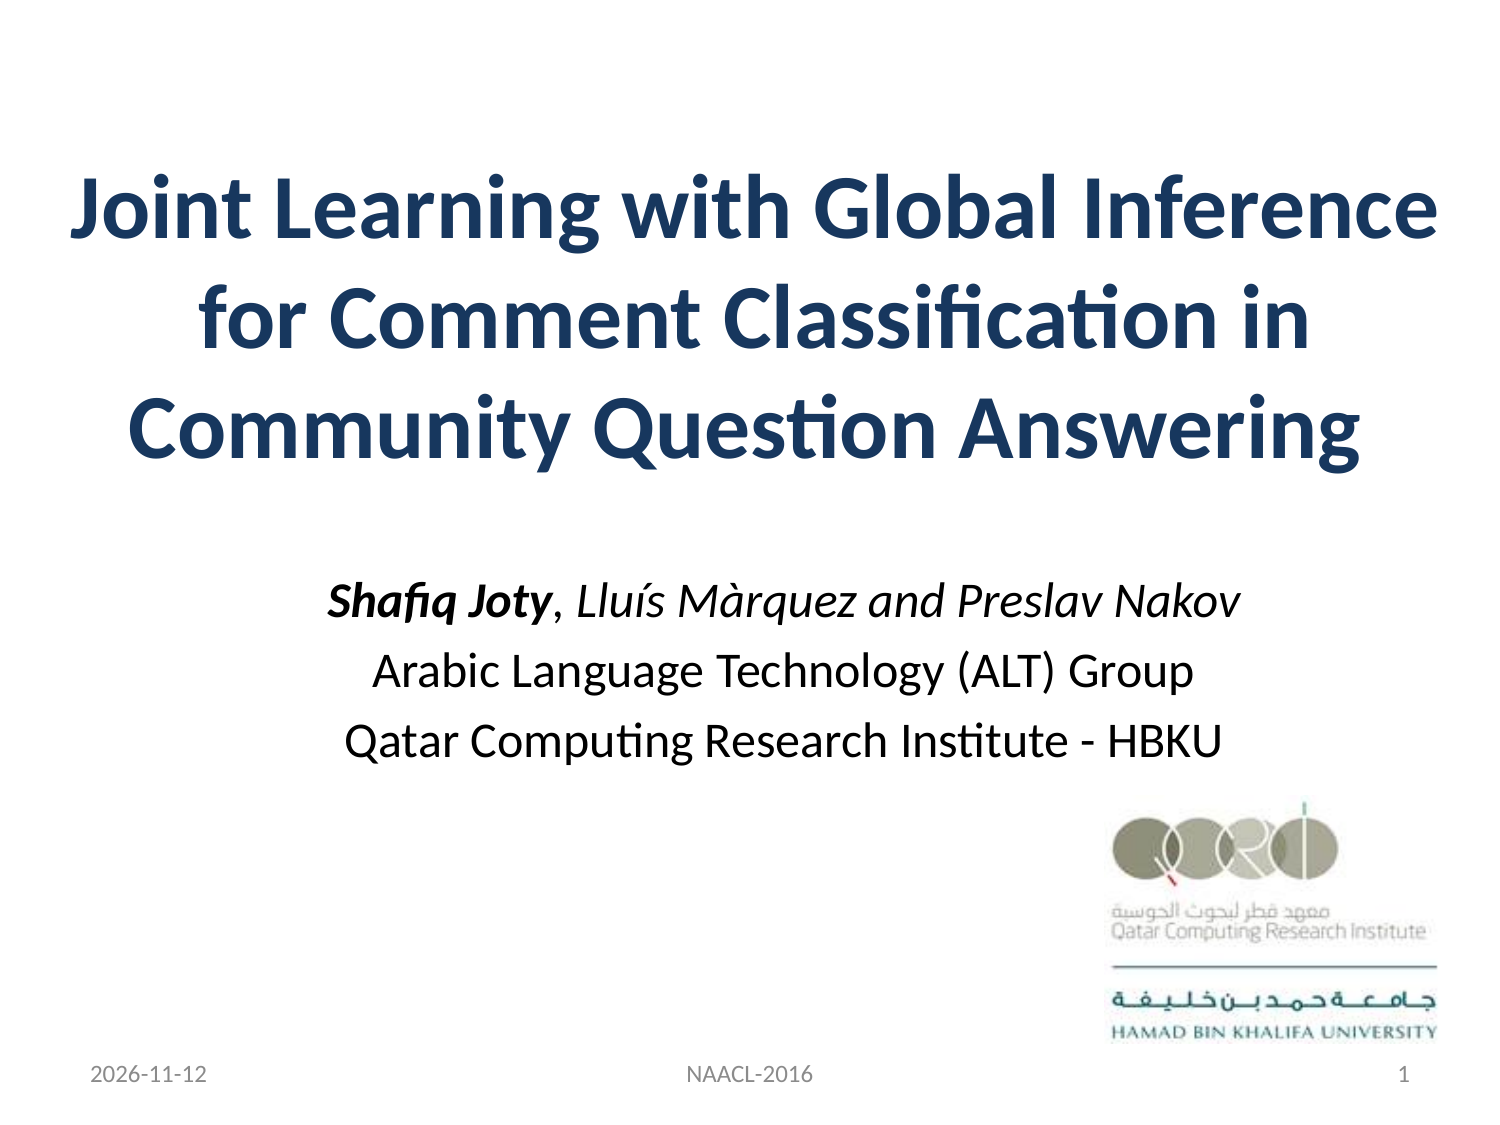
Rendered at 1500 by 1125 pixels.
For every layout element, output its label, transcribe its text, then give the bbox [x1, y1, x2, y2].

slide_number 1 [1074, 1042, 1425, 1103]
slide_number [75, 1042, 425, 1103]
footer NAACL-2016 [512, 1042, 988, 1103]
text_box Joint Learning with Global Inference for Comment Classification in Community Question Answering [47, 139, 1465, 522]
picture [1104, 794, 1445, 1045]
text_box Shafiq Joty, Lluís Màrquez and Preslav Nakov Arabic Language Technology (ALT) Group Qatar Computing Research Institute - HBKU [238, 489, 1330, 807]
text_box [446, 281, 478, 342]
